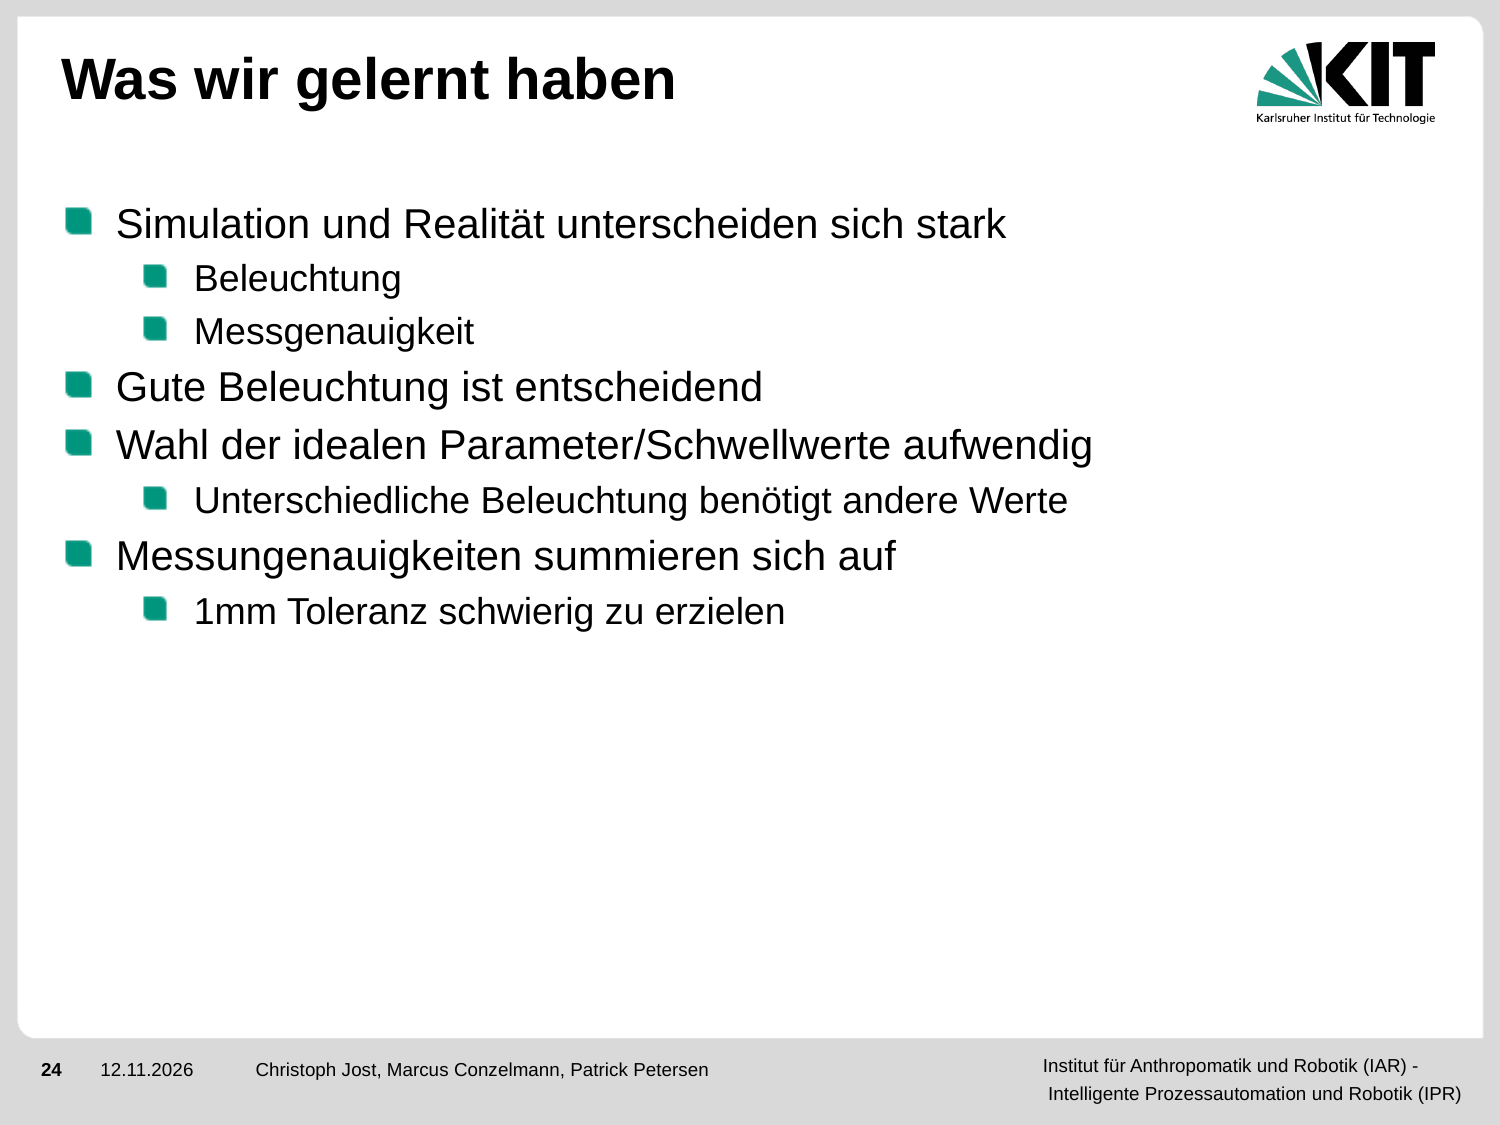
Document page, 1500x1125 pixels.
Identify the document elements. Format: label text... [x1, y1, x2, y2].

list Simulation und Realität unterscheiden sich stark Beleuchtung Messgenauigkeit Gute Beleuchtung ist entscheidend Wahl der idealen Parameter/Schwellwerte aufwendig Unterschiedliche Beleuchtung benötigt andere Werte Messungenauigkeiten summieren sich auf 1mm Toleranz schwierig zu erzielen [64, 196, 1436, 1000]
picture [0, 0, 1500, 1125]
title Was wir gelernt haben [17, 23, 1152, 138]
